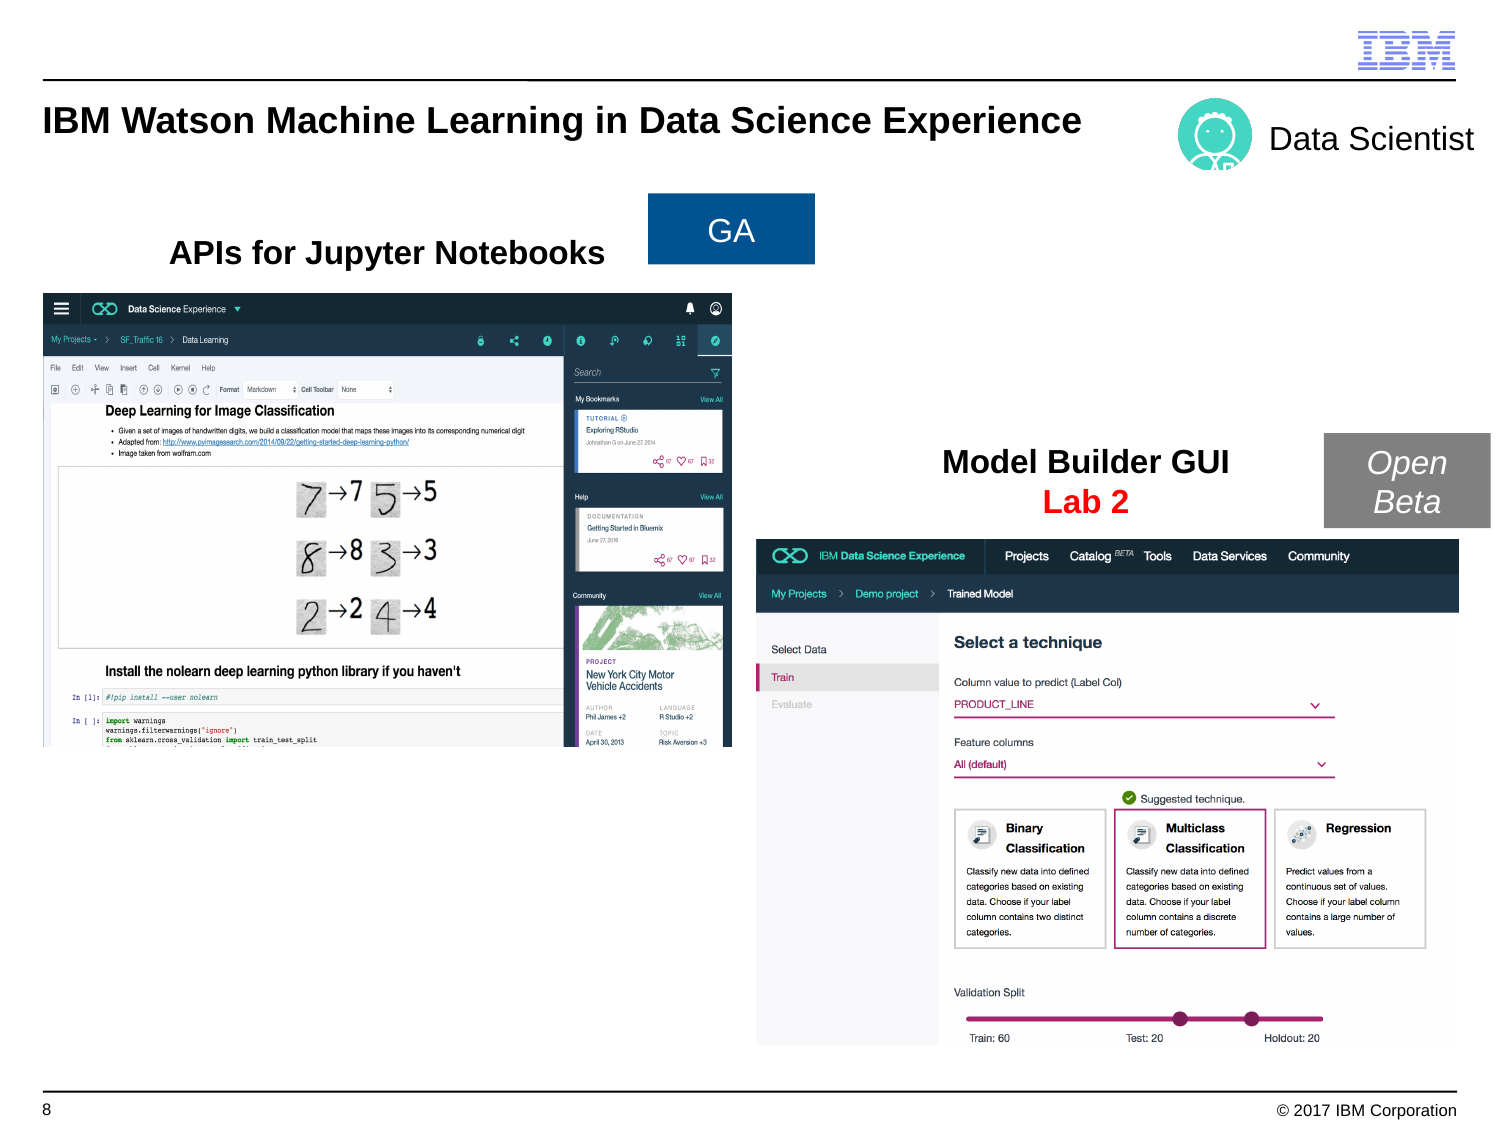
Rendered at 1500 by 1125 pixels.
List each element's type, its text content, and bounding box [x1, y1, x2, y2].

picture [1178, 98, 1252, 171]
text_box Data Scientist [1256, 110, 1490, 165]
title IBM Watson Machine Learning in Data Science Experience [27, 88, 1472, 187]
text_box Open Beta [1323, 433, 1491, 529]
text_box GA [648, 193, 815, 265]
picture [756, 538, 1459, 1045]
text_box APIs for Jupyter Notebooks [116, 223, 659, 279]
text_box Model Builder GUI Lab 2 [814, 432, 1357, 528]
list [43, 292, 732, 747]
picture [1358, 31, 1455, 70]
